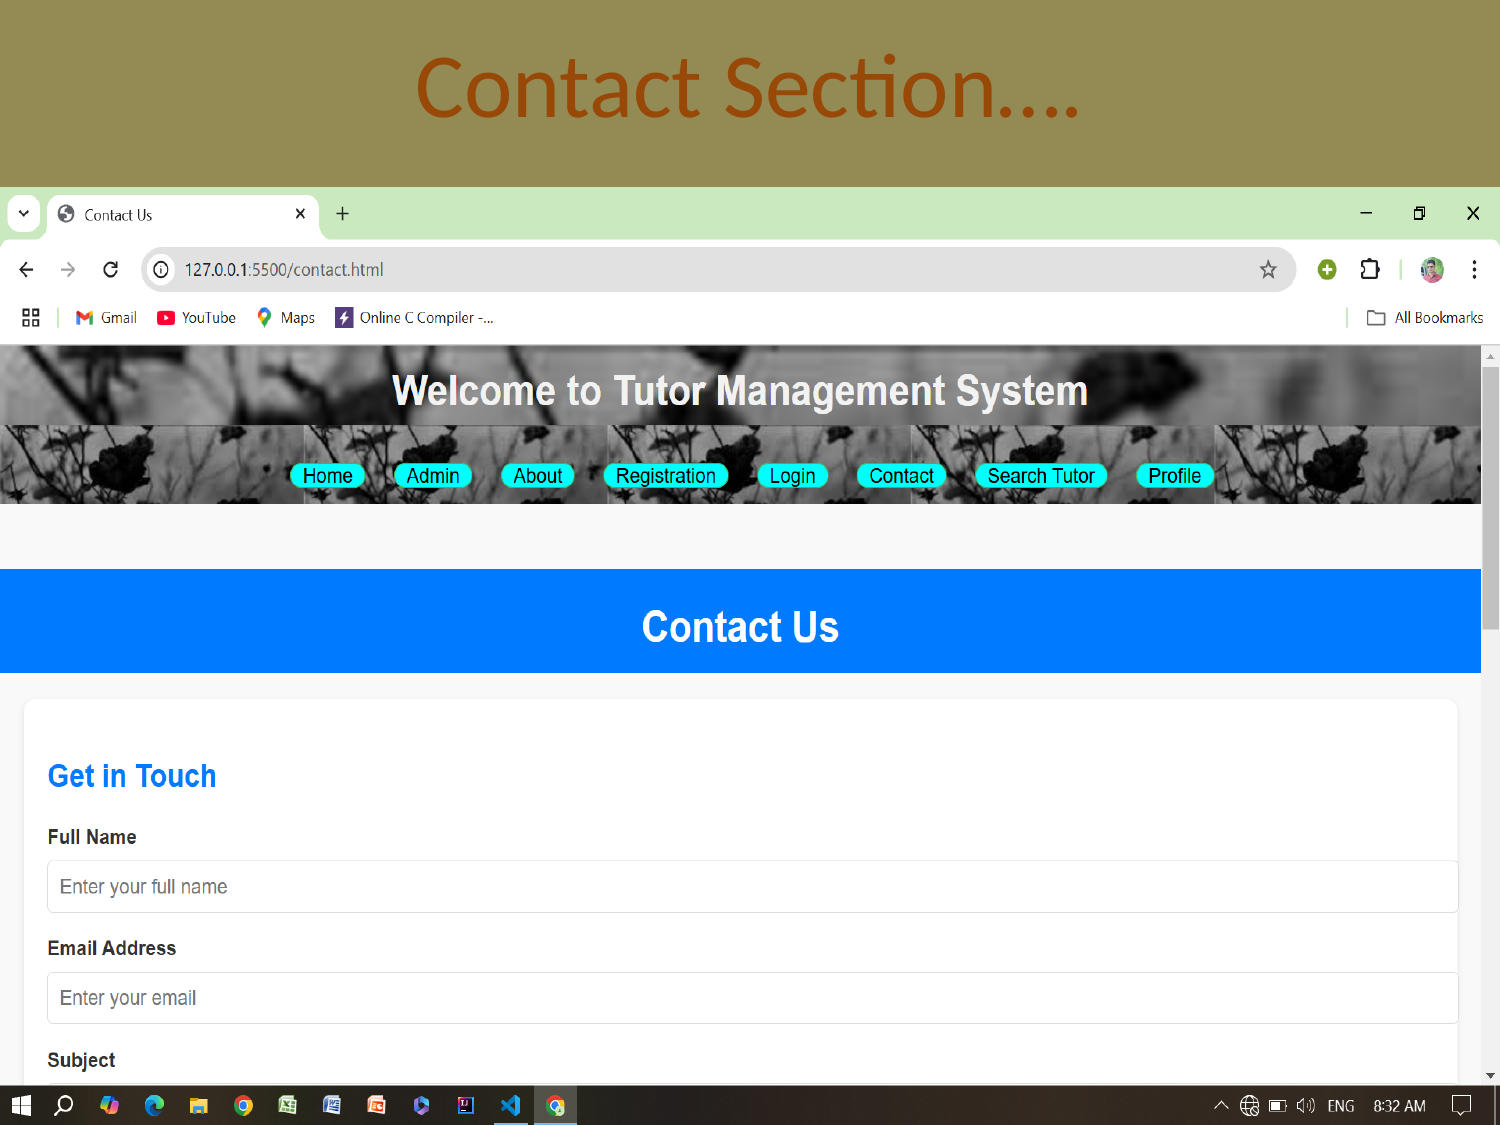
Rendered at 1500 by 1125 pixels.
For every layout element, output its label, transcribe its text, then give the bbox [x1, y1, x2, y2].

title Contact Section…. [0, 0, 1500, 187]
picture [0, 187, 1500, 1125]
